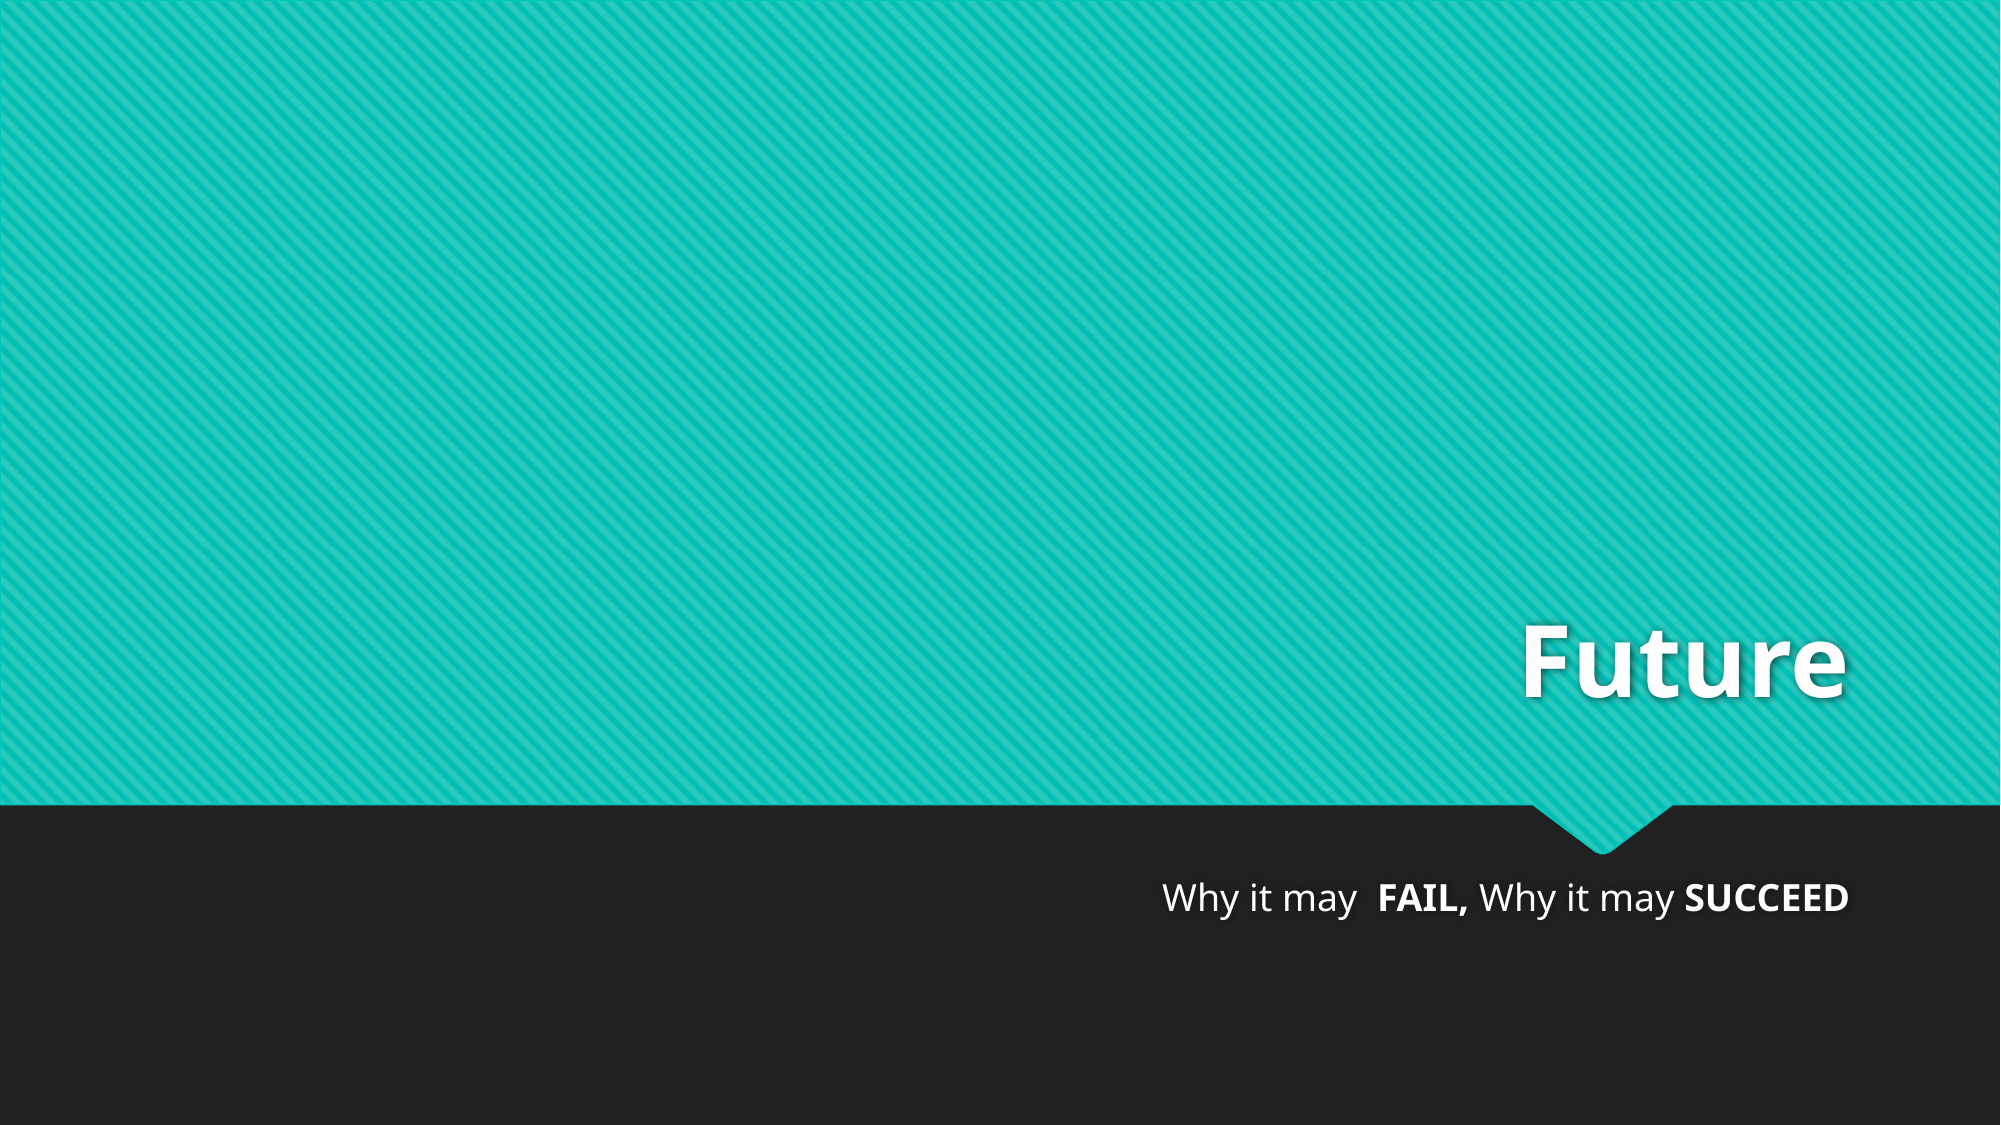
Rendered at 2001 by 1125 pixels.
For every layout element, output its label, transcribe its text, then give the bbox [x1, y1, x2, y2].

title Future [132, 484, 1866, 726]
list Why it may FAIL, Why it may SUCCEED [132, 866, 1866, 938]
